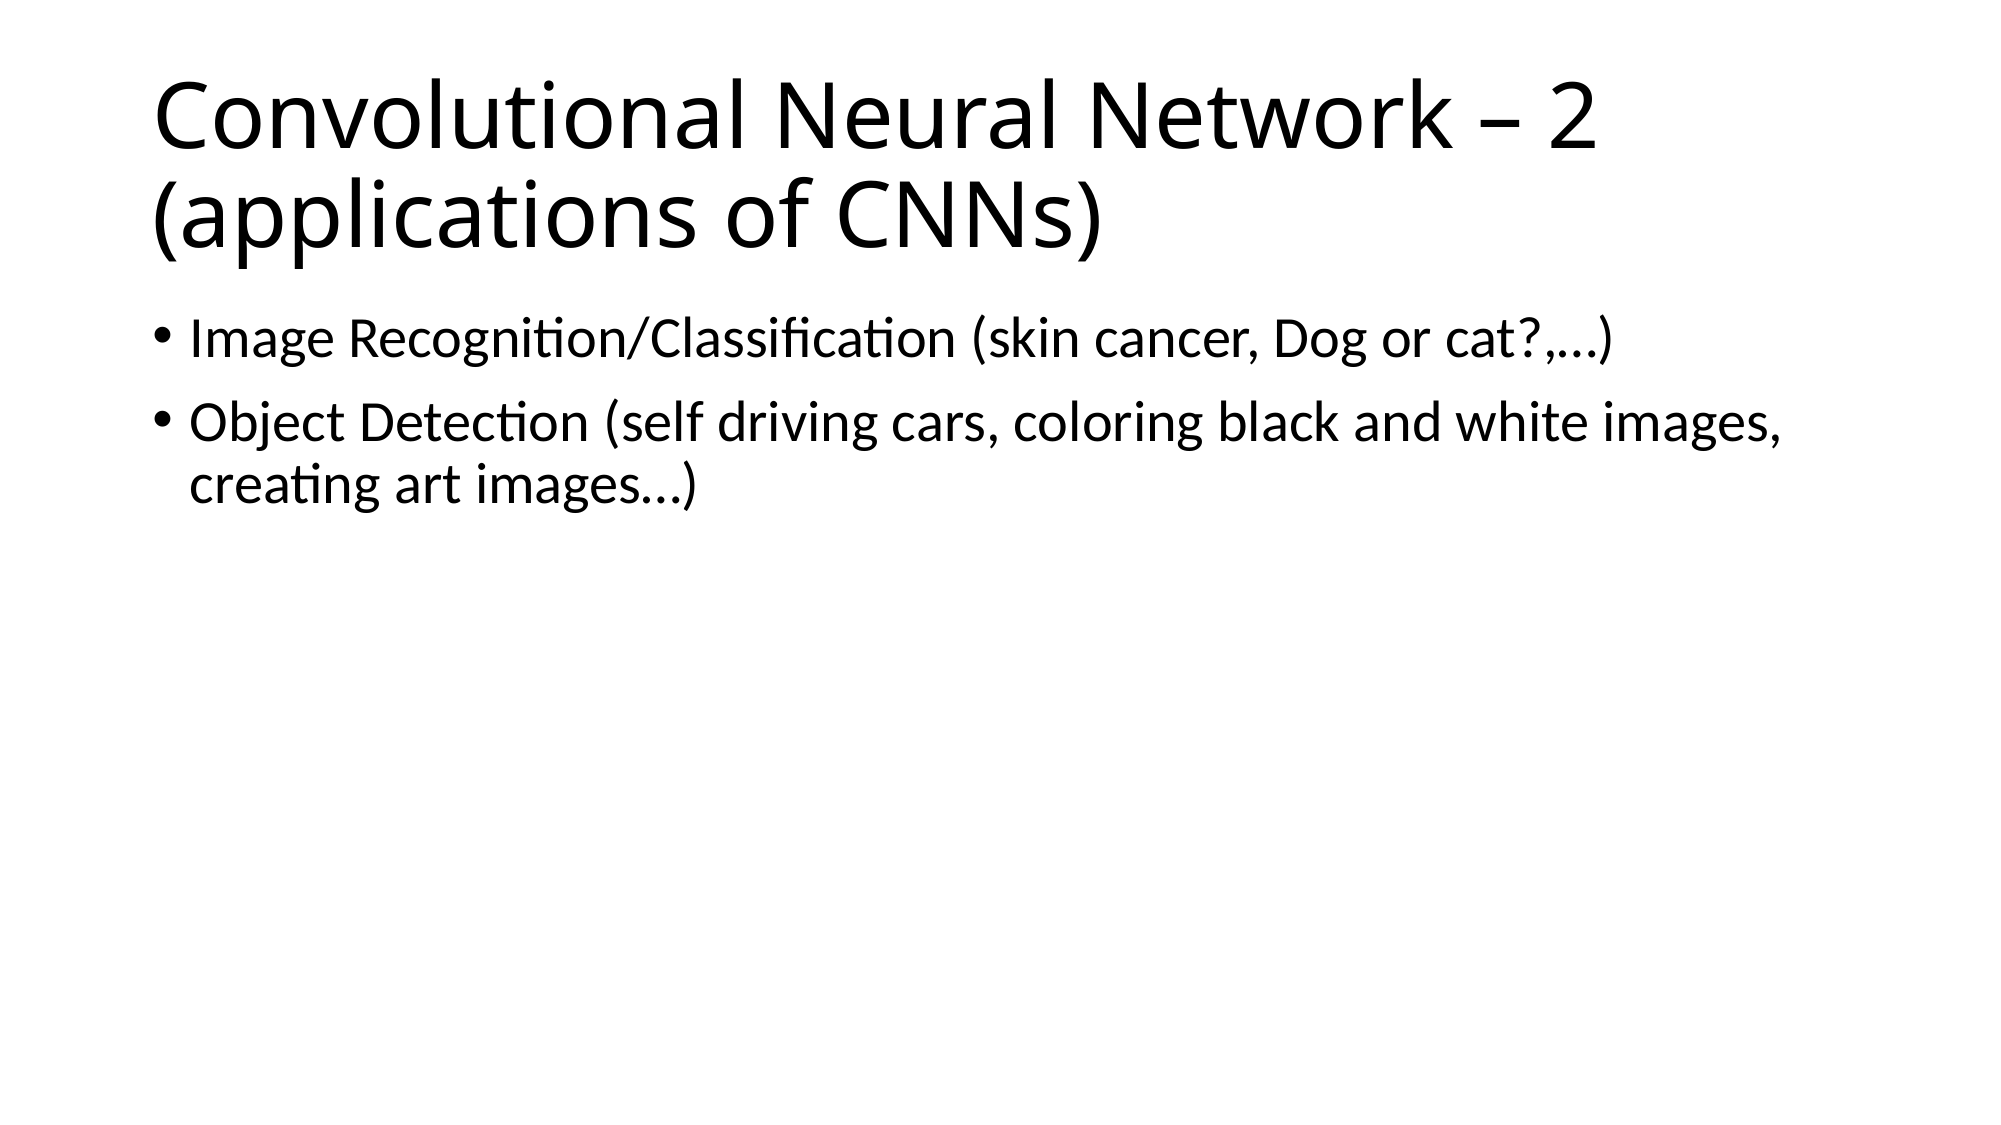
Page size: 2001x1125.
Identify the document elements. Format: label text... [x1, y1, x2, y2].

list Image Recognition/Classification (skin cancer, Dog or cat?,…) Object Detection (self driving cars, coloring black and white images, creating art images…) [137, 299, 1863, 1014]
title Convolutional Neural Network – 2 (applications of CNNs) [137, 59, 1863, 278]
